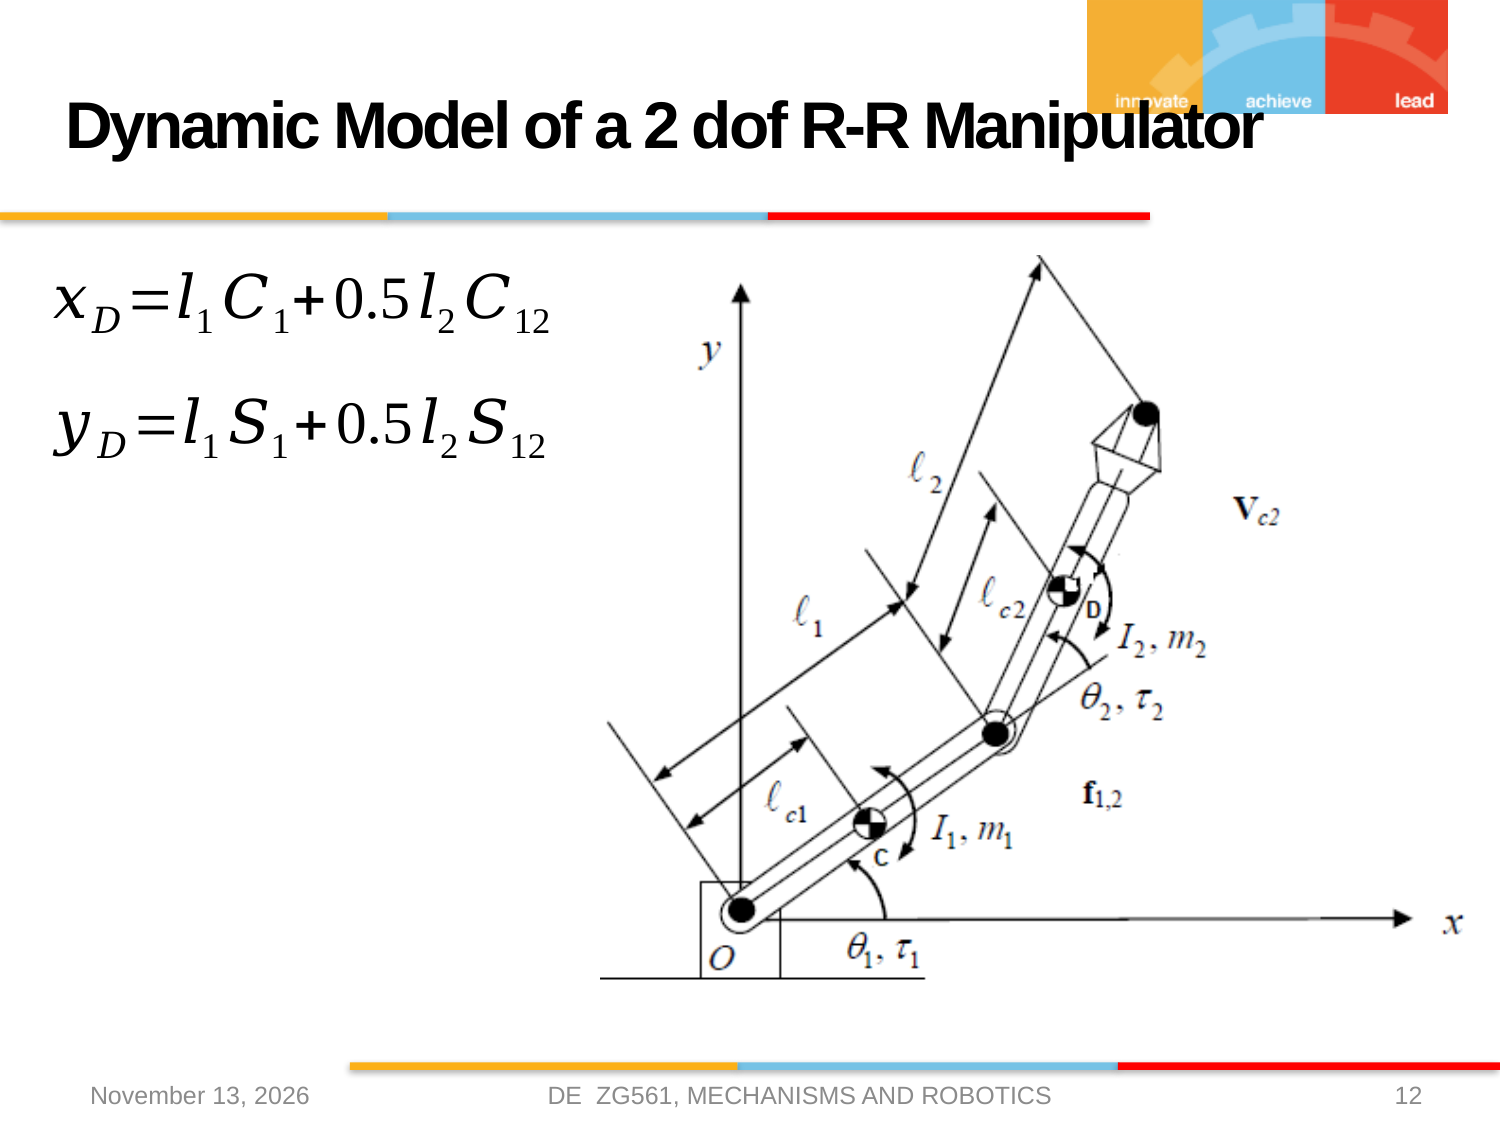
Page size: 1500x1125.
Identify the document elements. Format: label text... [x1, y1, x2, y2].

picture [1087, 0, 1448, 45]
picture [599, 255, 1478, 1014]
footer DE ZG561, MECHANISMS AND ROBOTICS [512, 1065, 1088, 1125]
title Dynamic Model of a 2 dof R-R Manipulator [50, 45, 1448, 200]
slide_number 12 [1088, 1065, 1438, 1125]
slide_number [75, 1065, 425, 1125]
